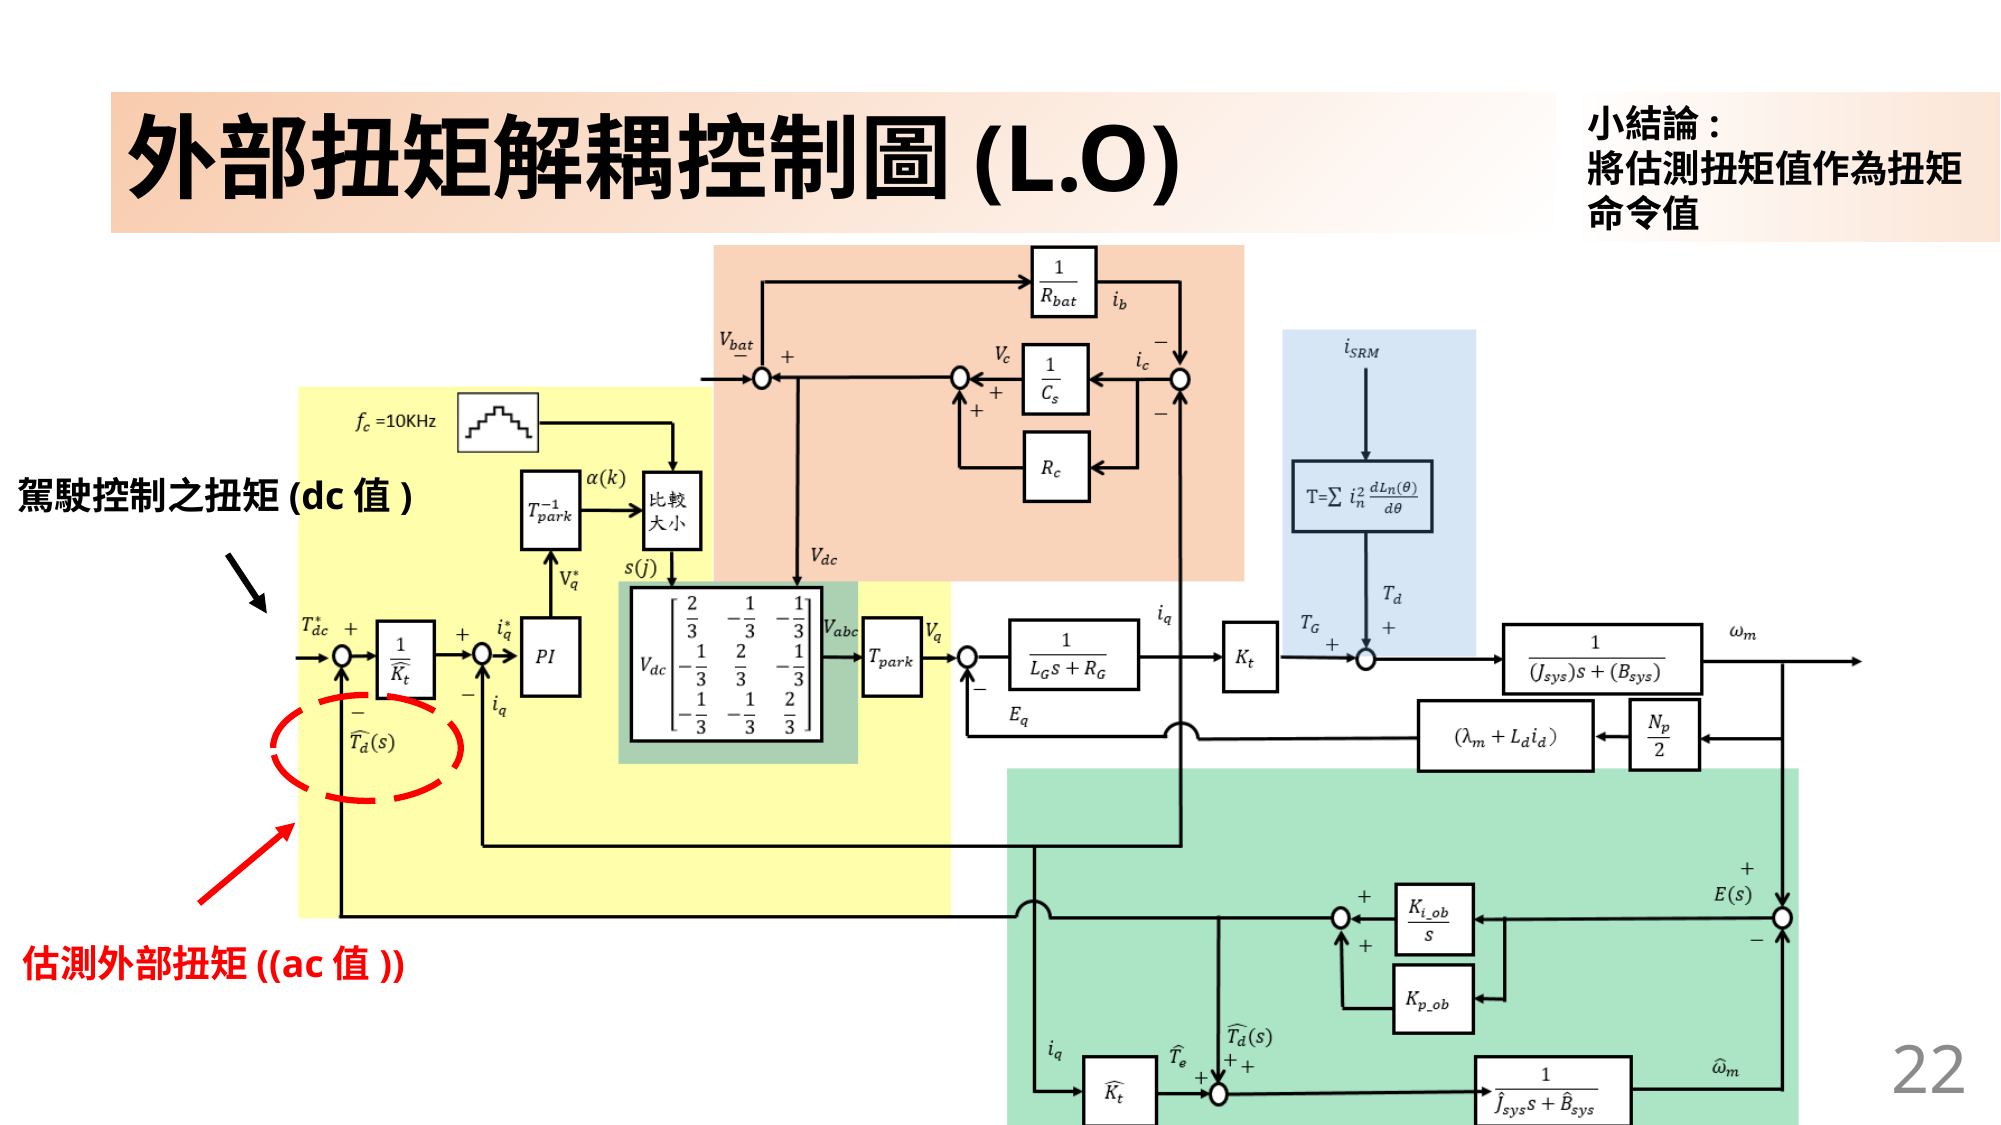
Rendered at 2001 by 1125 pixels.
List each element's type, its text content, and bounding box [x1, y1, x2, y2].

text_box [272, 713, 295, 782]
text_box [227, 554, 267, 614]
text_box 小結論: 將估測扭矩值作為扭矩命令值 [1572, 92, 2000, 242]
title 外部扭矩解耦控制圖(L.O) [111, 92, 1556, 233]
text_box 估測外部扭矩((ac值)) [7, 932, 295, 993]
slide_number 22 [1867, 997, 1983, 1125]
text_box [198, 822, 296, 904]
picture [295, 245, 1867, 1125]
text_box 駕駛控制之扭矩(dc值) [2, 464, 295, 525]
